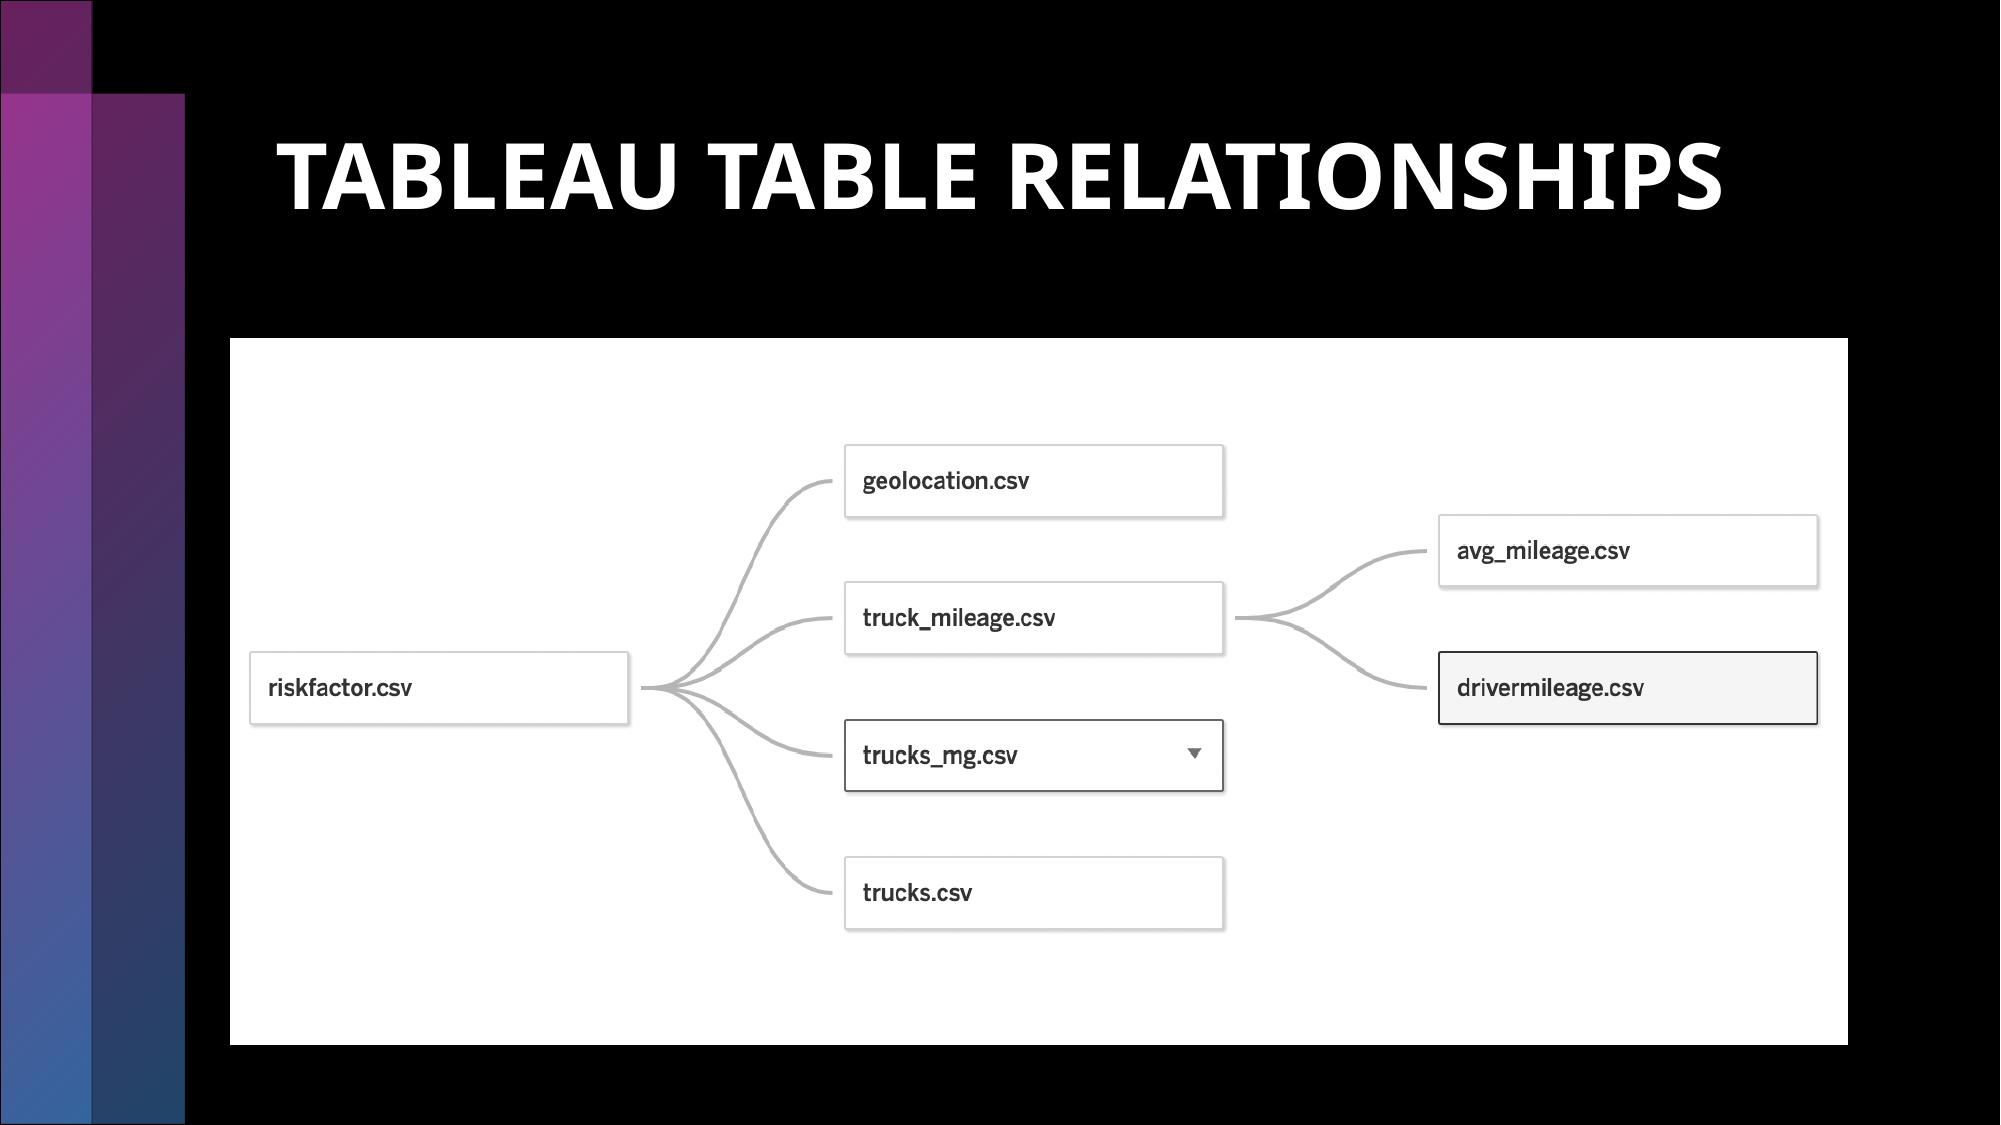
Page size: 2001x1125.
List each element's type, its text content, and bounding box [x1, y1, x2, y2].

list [230, 338, 1848, 1045]
title TABLEAU TABLE RELATIONSHIPS [260, 109, 1848, 280]
